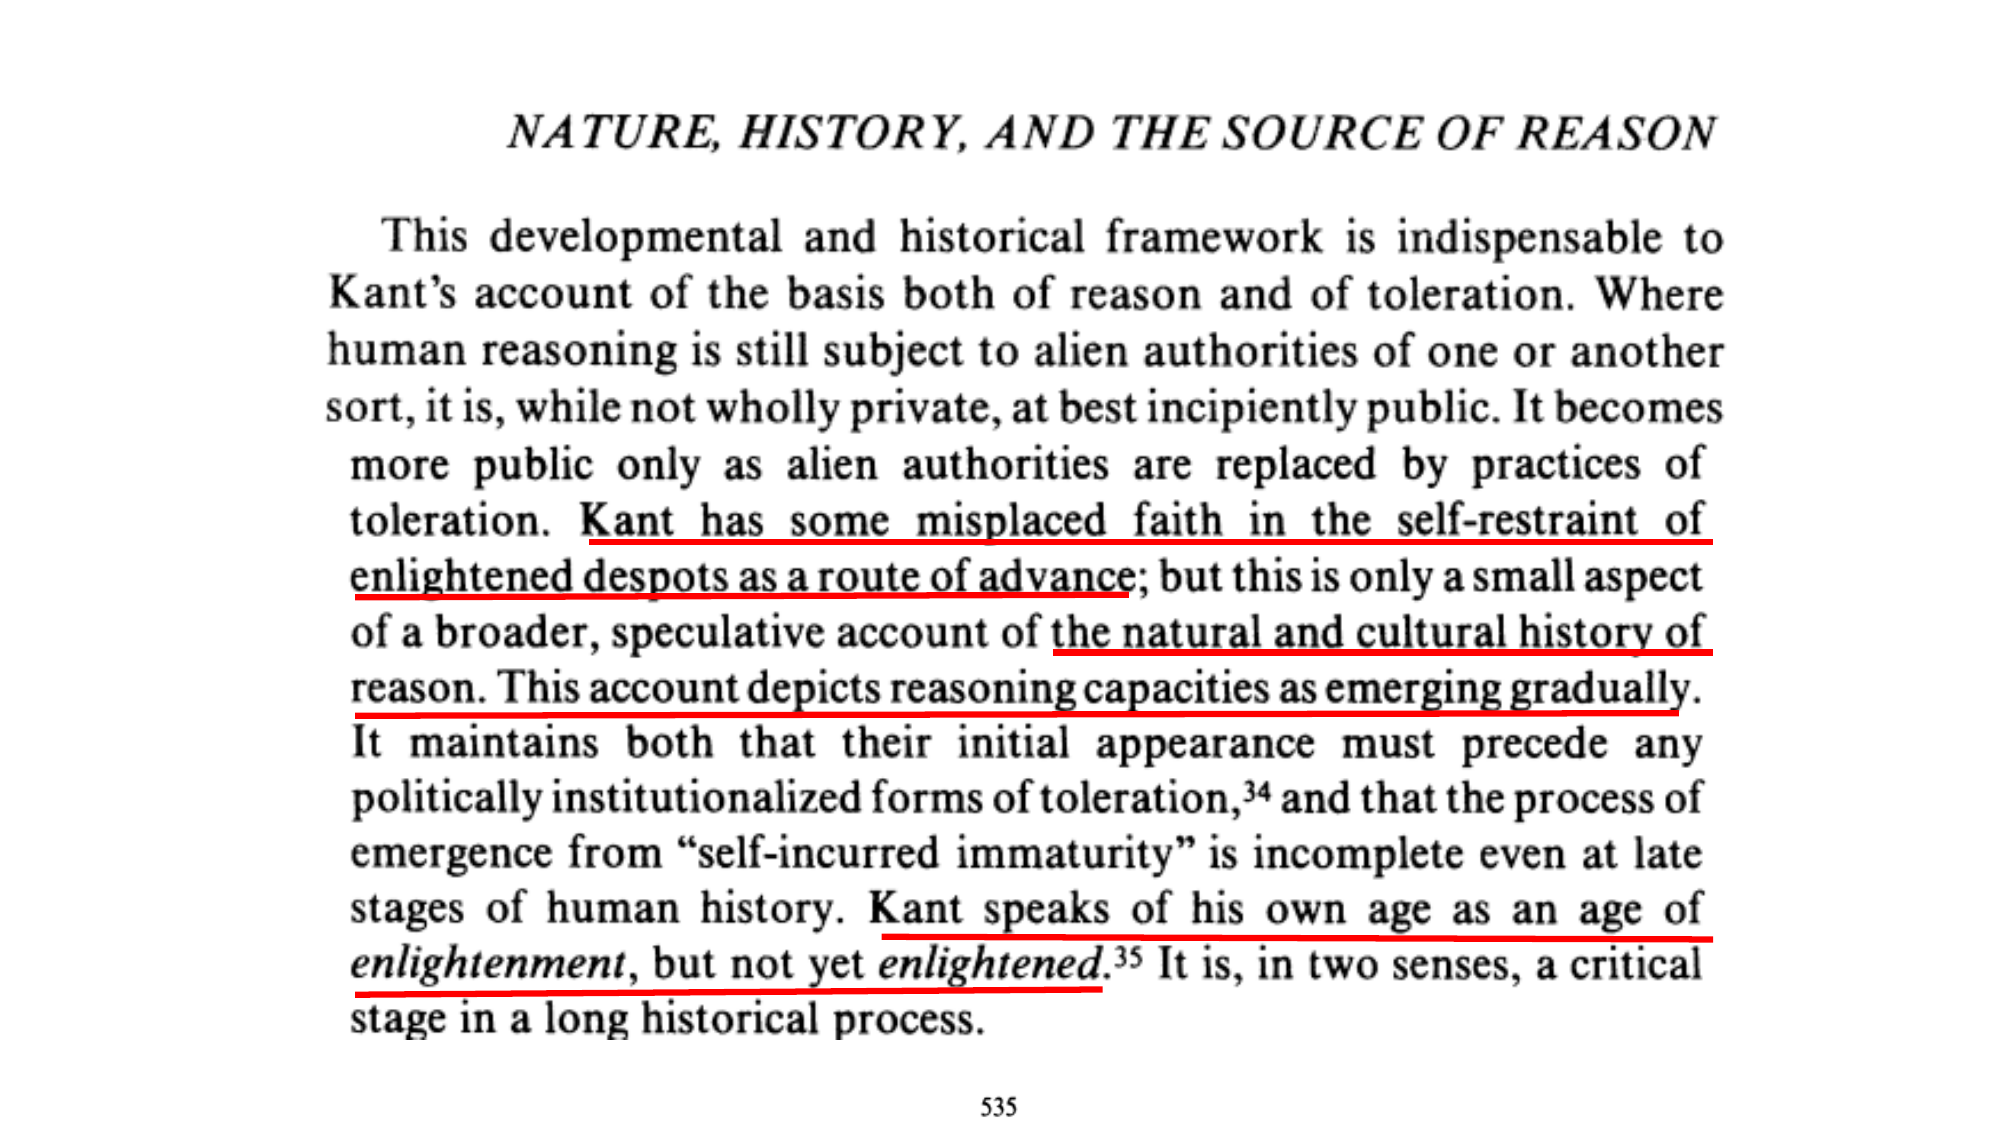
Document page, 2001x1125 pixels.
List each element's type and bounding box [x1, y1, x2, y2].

text_box [355, 989, 1103, 995]
text_box [355, 594, 1129, 598]
picture [257, 61, 1800, 1040]
picture [967, 1082, 1033, 1125]
text_box [881, 936, 1714, 940]
